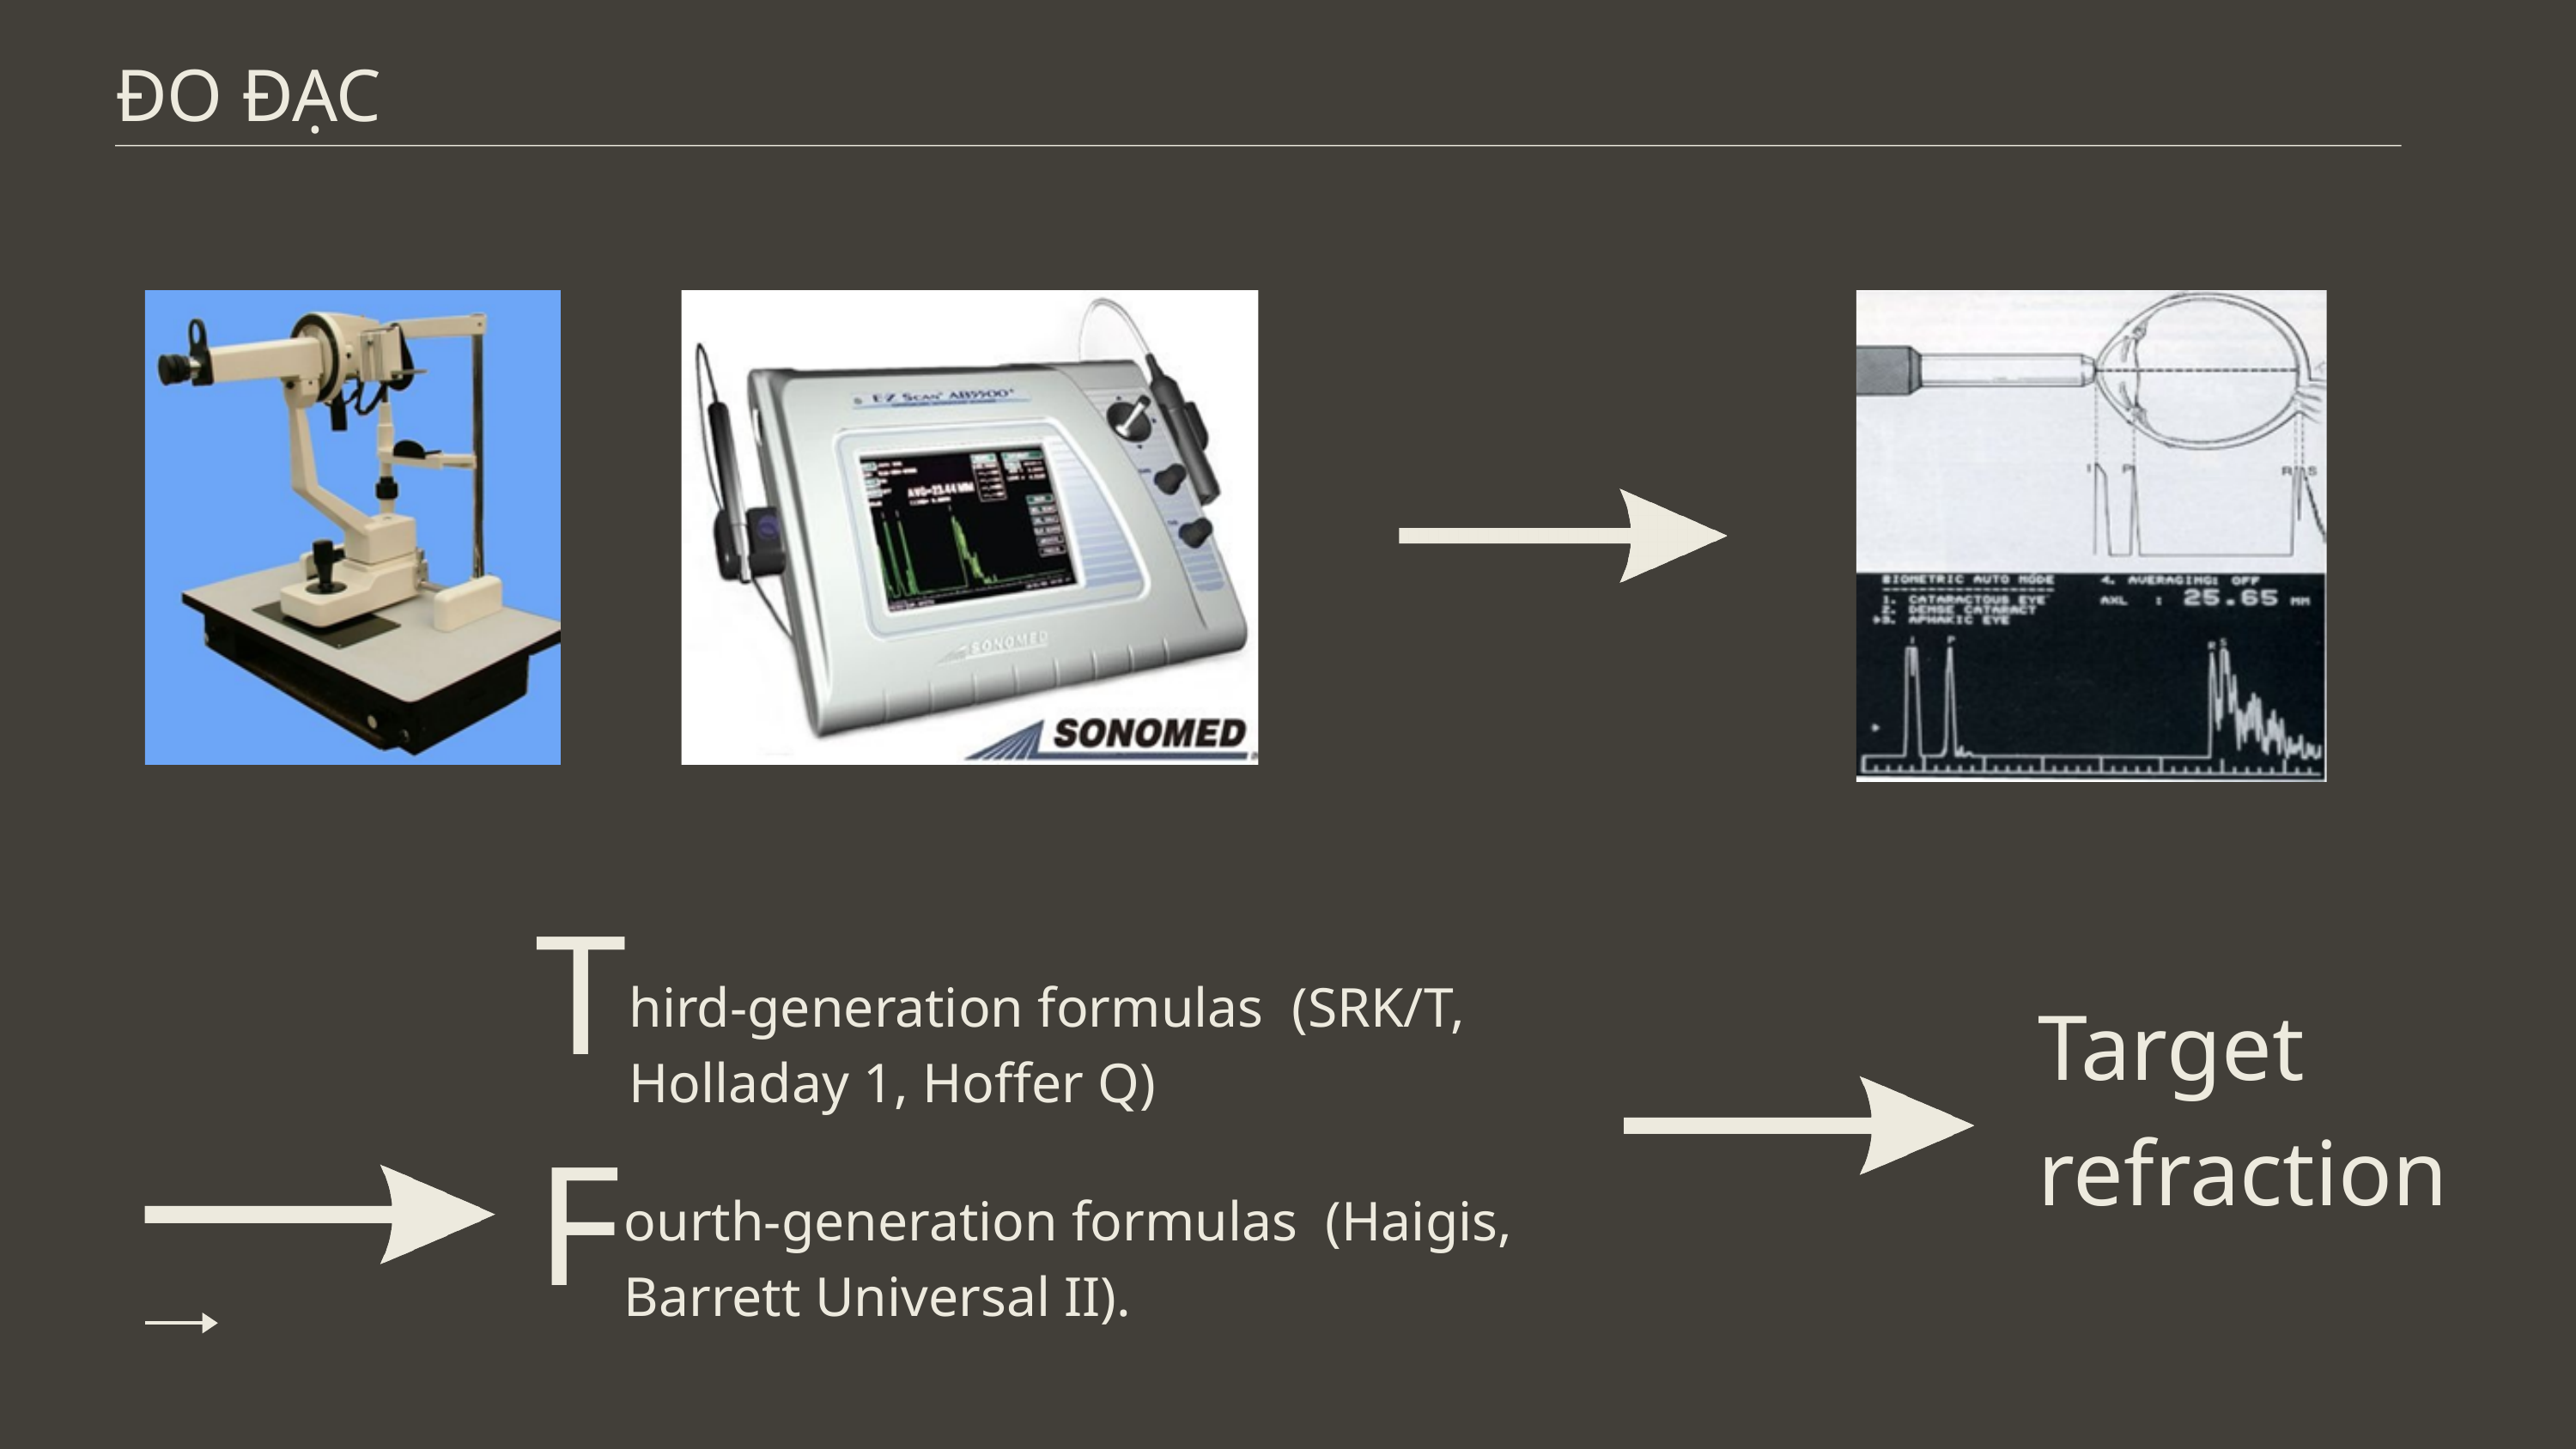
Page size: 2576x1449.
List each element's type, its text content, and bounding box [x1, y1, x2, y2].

text_box [1399, 488, 1728, 583]
text_box T [533, 857, 629, 1088]
text_box [144, 290, 561, 766]
text_box Target refraction [2038, 973, 2451, 1224]
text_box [144, 1312, 219, 1334]
text_box [144, 1164, 495, 1264]
text_box ĐO ĐẠC [115, 49, 2402, 136]
text_box hird-generation formulas (SRK/T, Holladay 1, Hoffer Q) [629, 962, 1590, 1113]
text_box ourth-generation formulas (Haigis, Barrett Universal II). [623, 1176, 1590, 1327]
text_box F [533, 1088, 624, 1319]
text_box [681, 290, 1259, 766]
text_box [1623, 1076, 1975, 1176]
text_box [1856, 290, 2327, 782]
